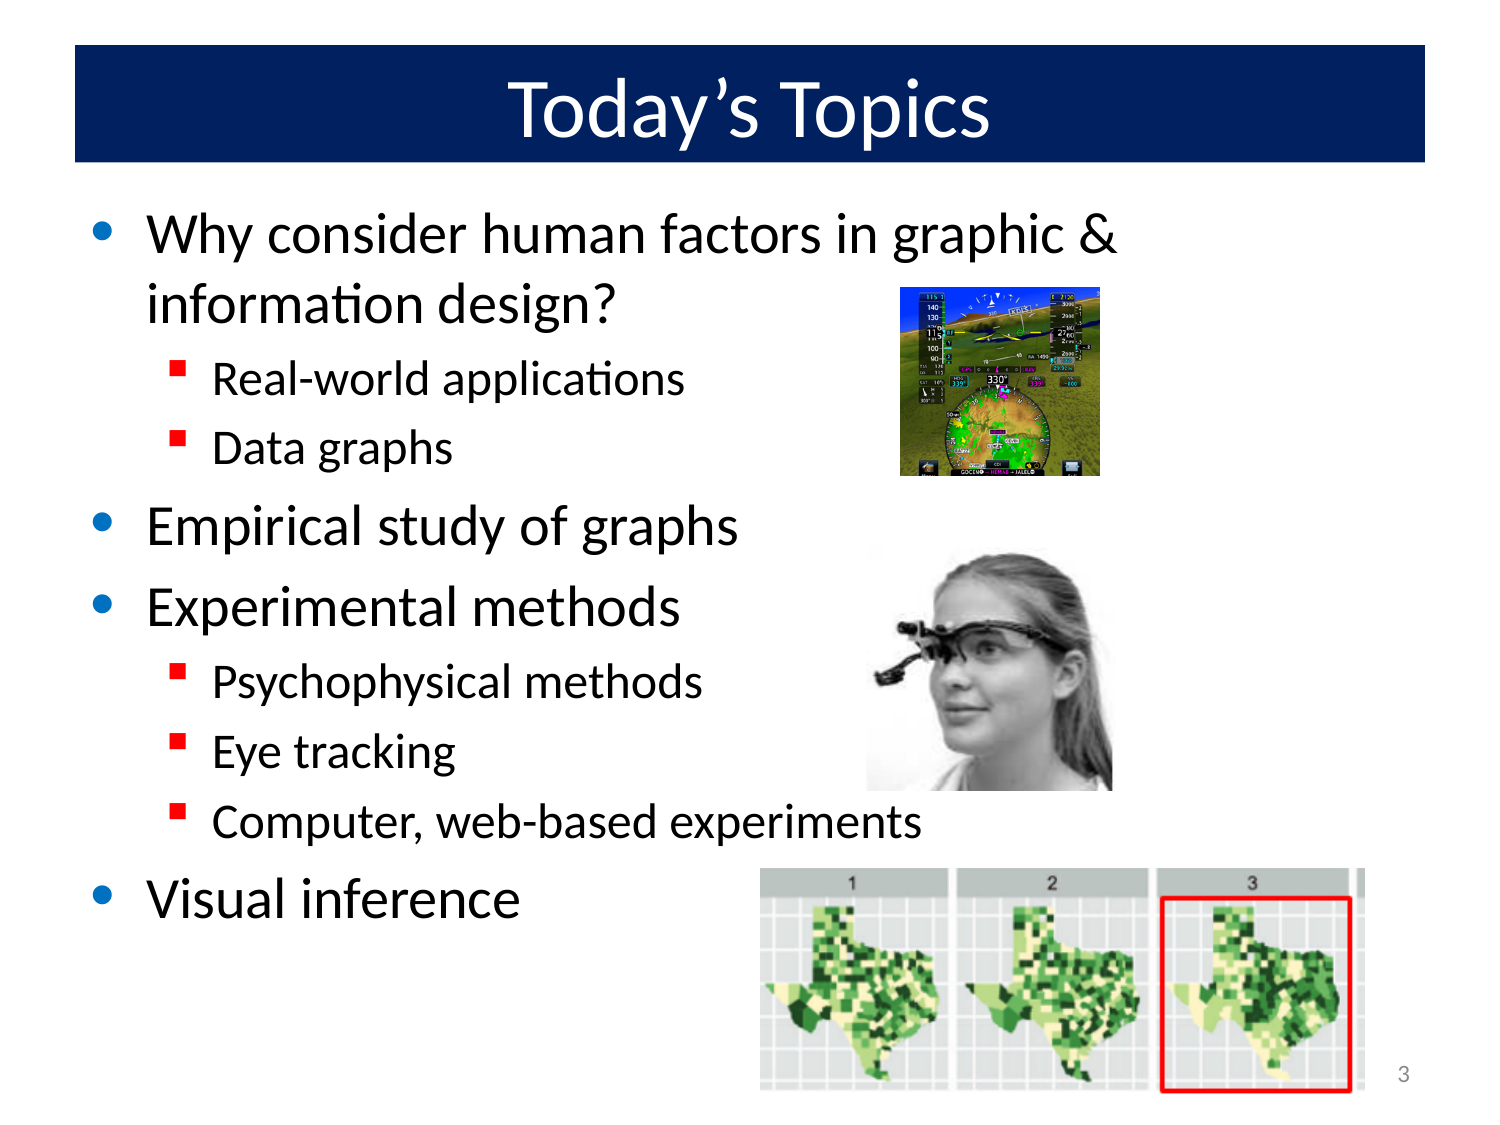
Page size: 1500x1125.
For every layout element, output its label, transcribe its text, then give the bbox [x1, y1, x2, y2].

picture [866, 544, 1133, 791]
title Today’s Topics [75, 45, 1425, 163]
slide_number 3 [1369, 1042, 1425, 1103]
picture [899, 287, 1100, 476]
list Why consider human factors in graphic & information design? Real-world applications Data graphs Empirical study of graphs Experimental methods Psychophysical methods Eye tracking Computer, web-based experiments Visual inference [75, 187, 1425, 1025]
picture [759, 867, 1365, 1103]
